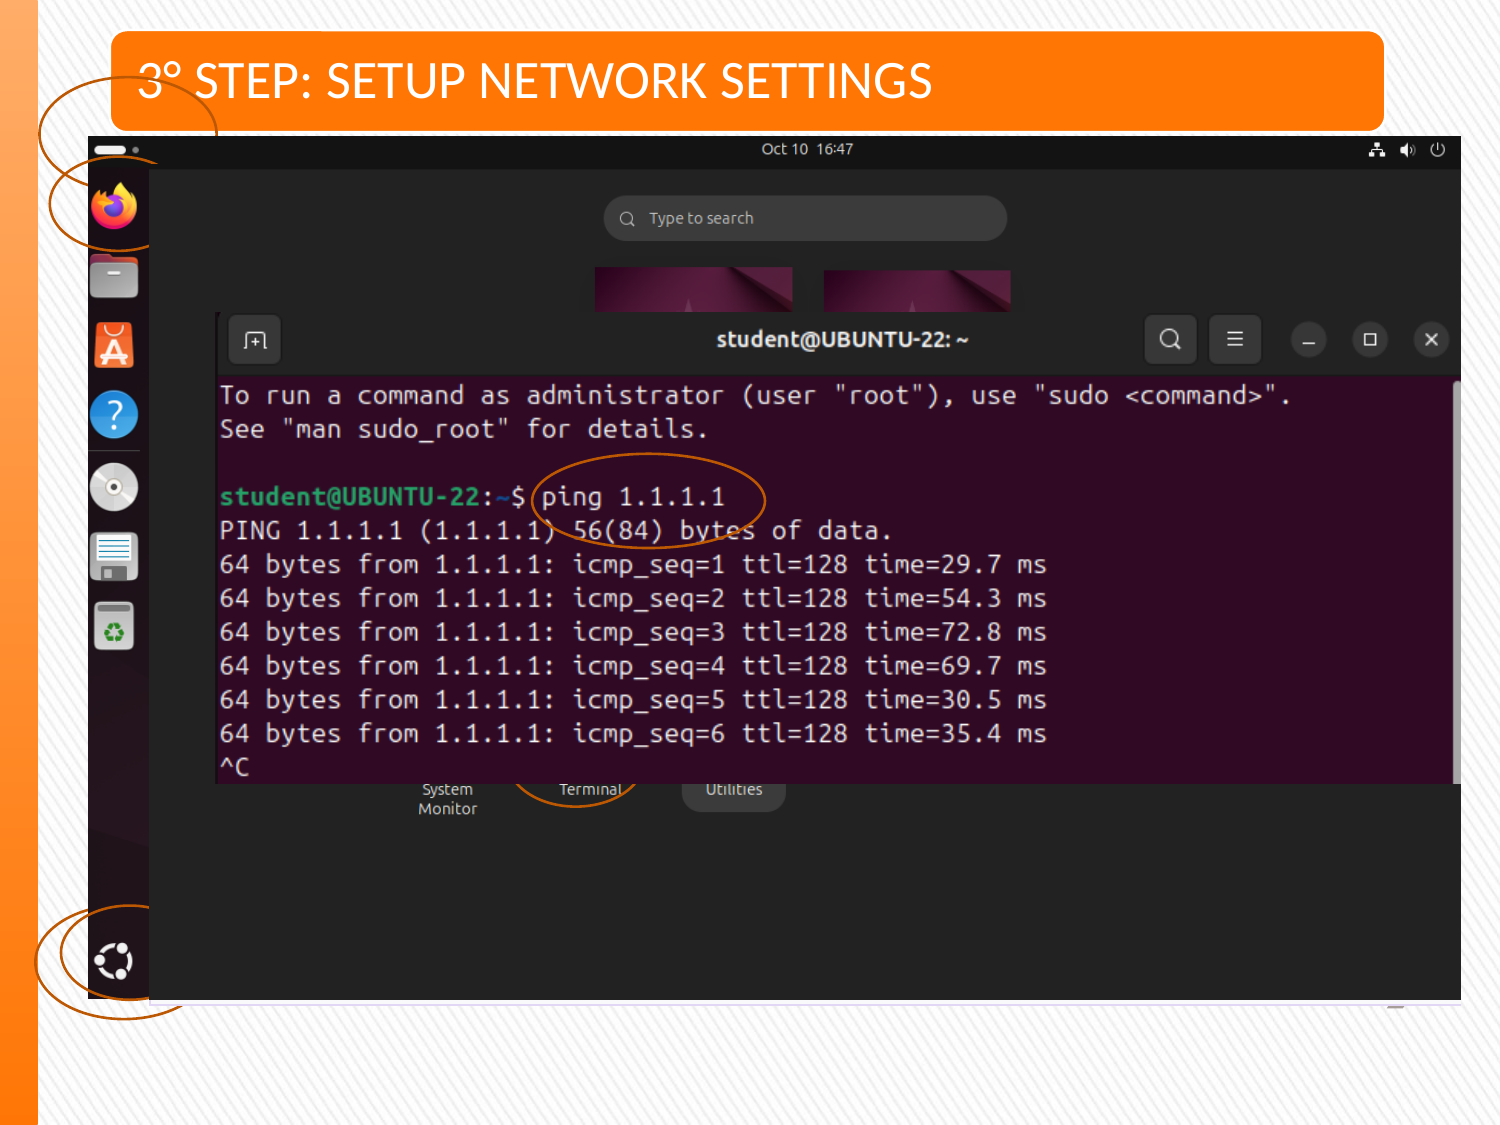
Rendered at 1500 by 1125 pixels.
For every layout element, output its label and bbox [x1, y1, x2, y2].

text_box [59, 922, 75, 983]
text_box [48, 165, 75, 242]
picture [37, 0, 1500, 1125]
text_box [38, 79, 98, 174]
text_box [109, 27, 1386, 132]
text_box [34, 913, 150, 1021]
